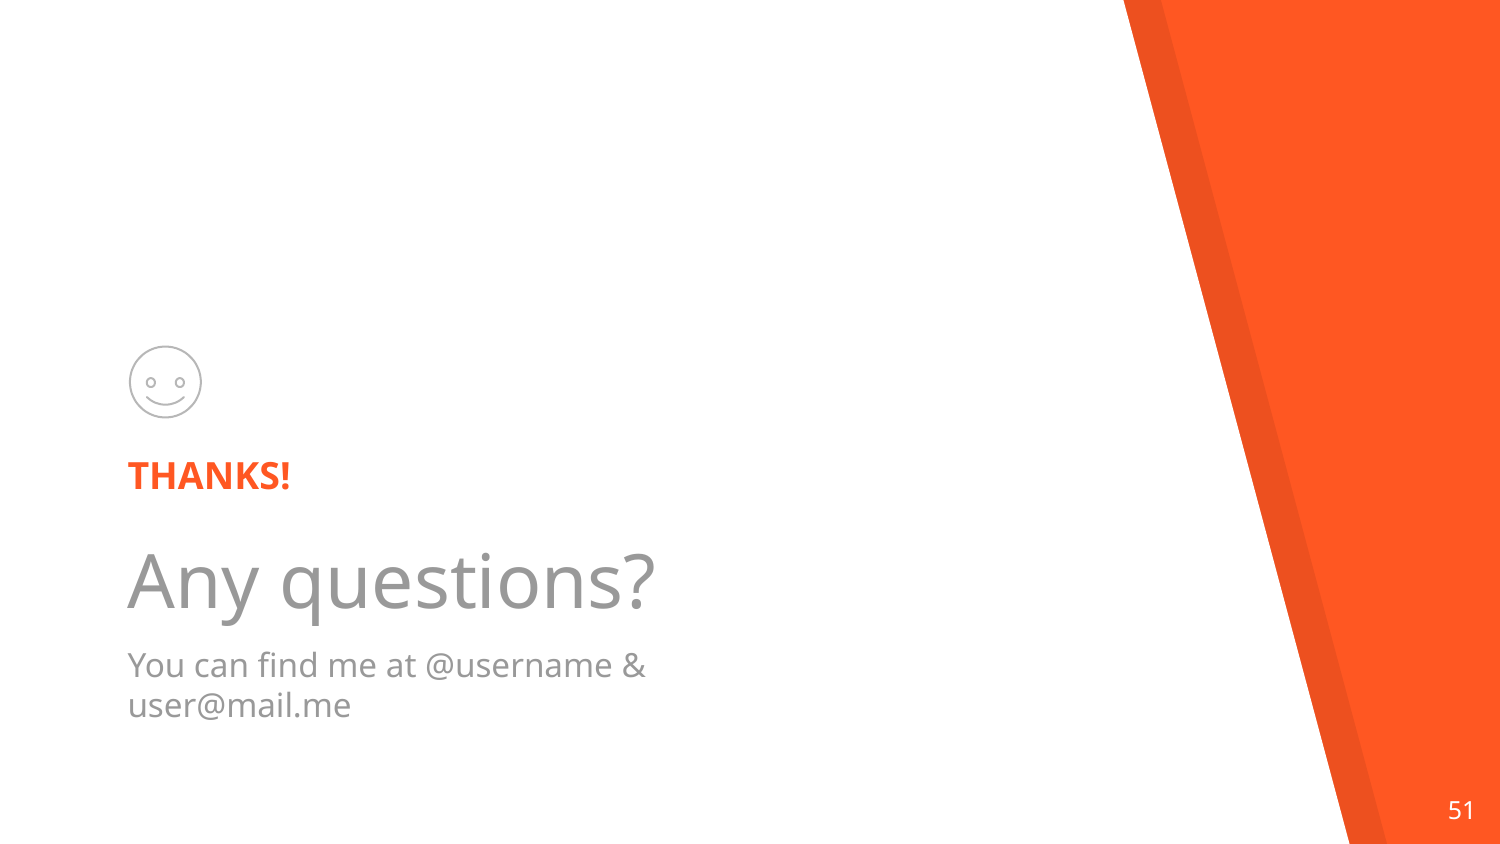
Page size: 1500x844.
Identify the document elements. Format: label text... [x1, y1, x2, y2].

subtitle Any questions? [112, 519, 856, 629]
slide_number 51 [1401, 779, 1492, 844]
title THANKS! [112, 322, 856, 513]
list You can find me at @username & user@mail.me [112, 629, 856, 795]
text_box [129, 346, 202, 418]
